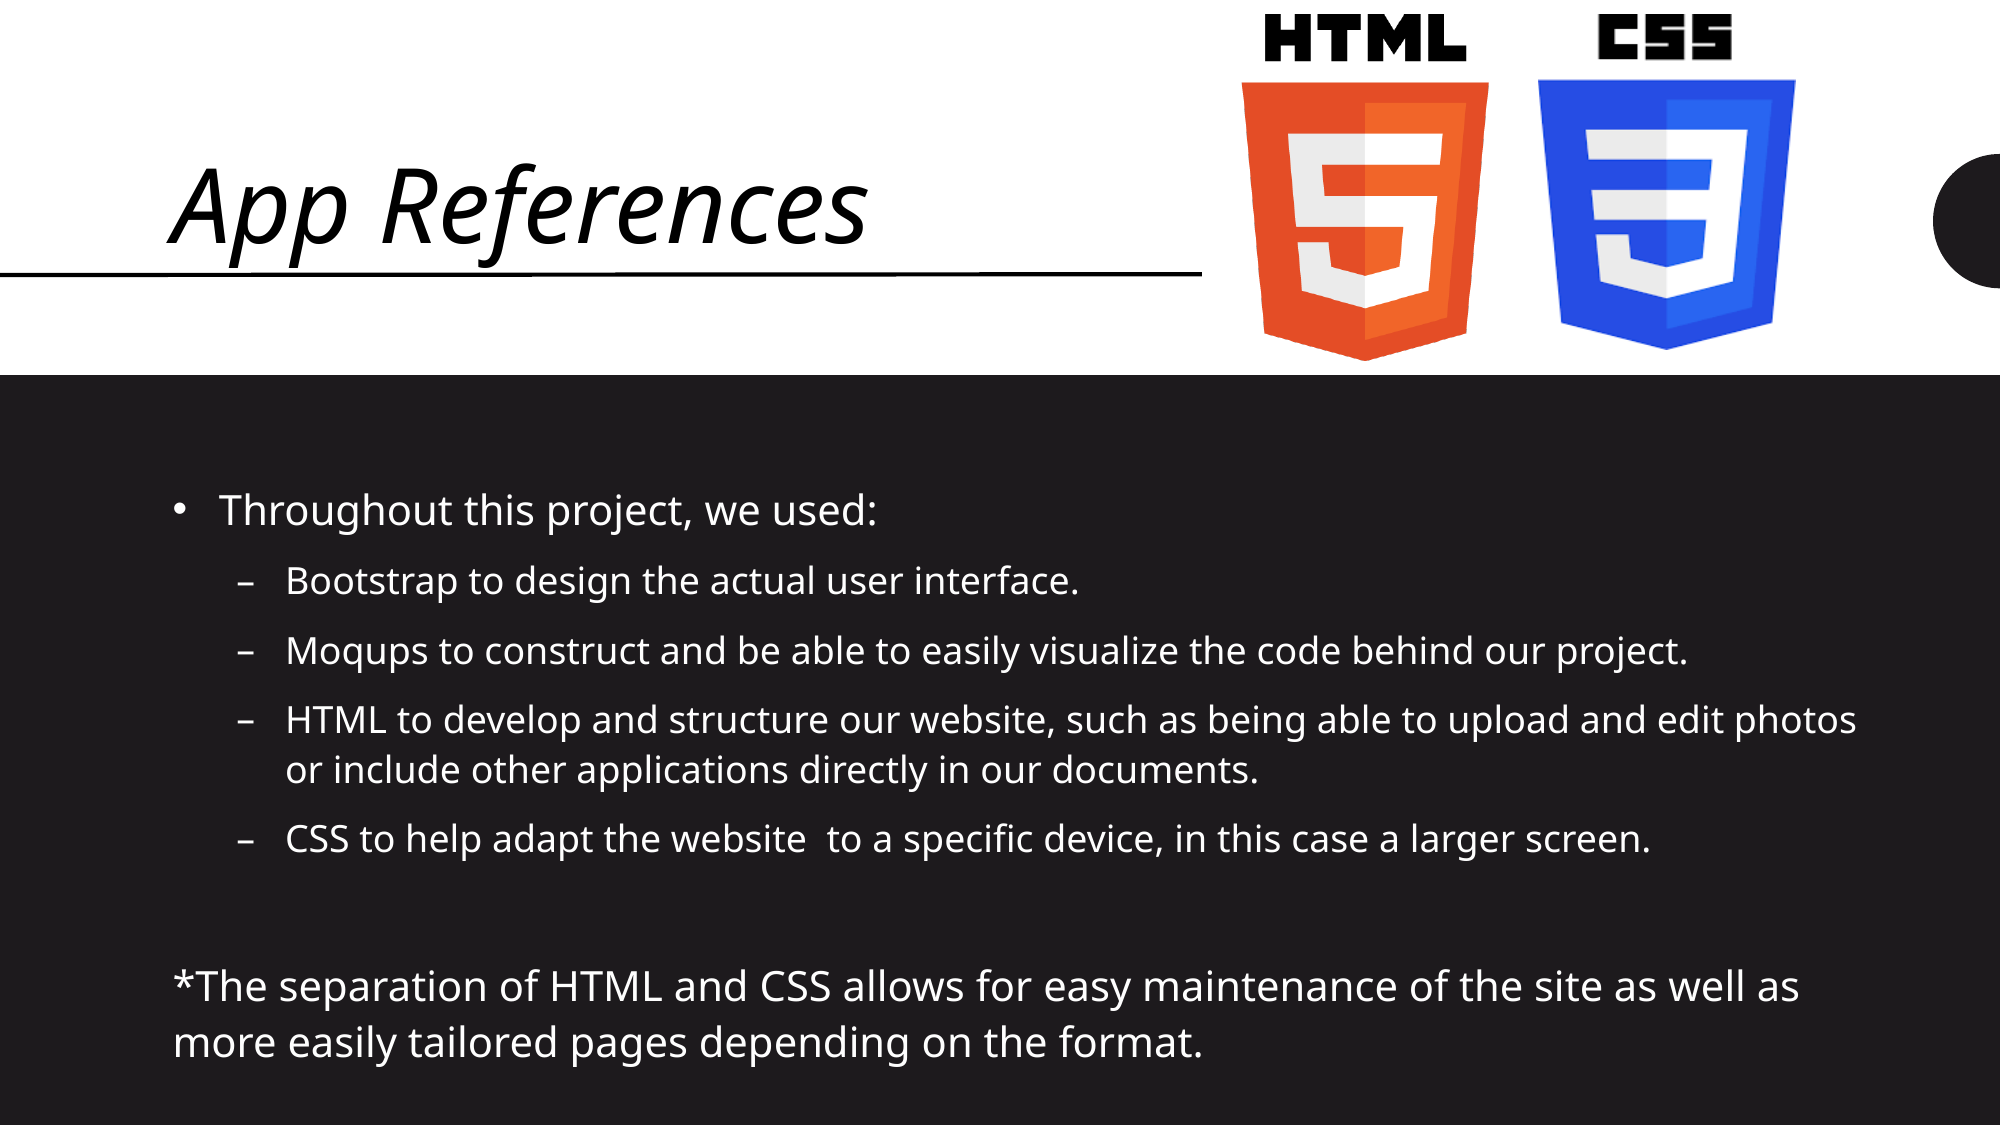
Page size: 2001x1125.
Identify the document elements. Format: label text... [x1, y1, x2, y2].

text_box [1933, 153, 2000, 289]
title App References [157, 71, 1186, 272]
picture [1191, 13, 1797, 362]
text_box [0, 375, 2000, 1125]
list Throughout this project, we used: Bootstrap to design the actual user interface. Moqups to construct and be able to easily visualize the code behind our project. HTML to develop and structure our website, such as being able to upload and edit photos or include other applications directly in our documents. CSS to help adapt the website to a specific device, in this case a larger screen. *The separation of HTML and CSS allows for easy maintenance of the site as well as more easily tailored pages depending on the format. [157, 401, 1875, 1088]
text_box [0, 0, 2000, 375]
